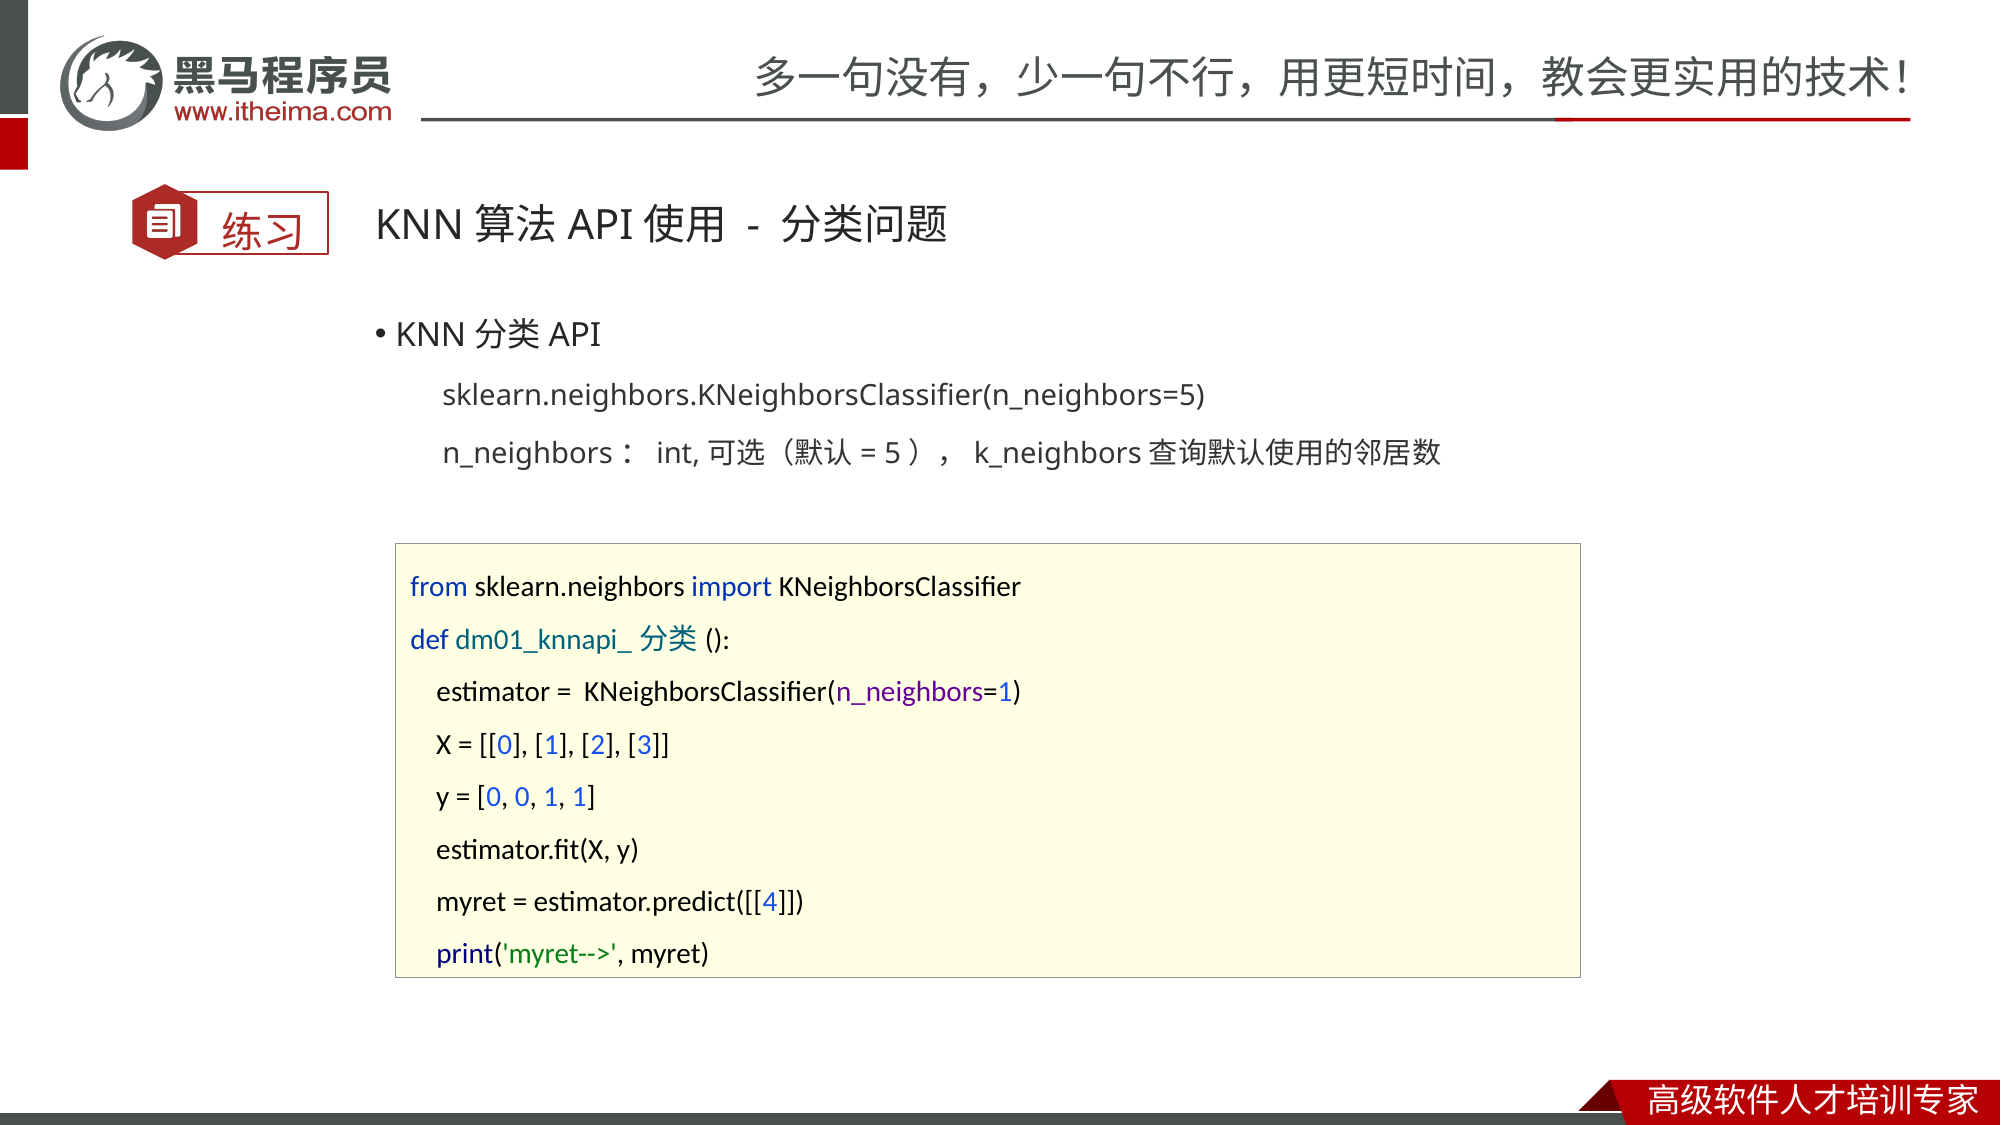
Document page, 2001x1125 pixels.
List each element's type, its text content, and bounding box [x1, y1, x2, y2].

picture [147, 204, 181, 238]
picture [14, 0, 453, 179]
list KNN算法API使用 - 分类问题 [360, 180, 1872, 266]
text_box from sklearn.neighbors import KNeighborsClassifier def dm01_knnapi_分类(): estimator = KNeighborsClassifier(n_neighbors=1) X = [[0], [1], [2], [3]] y = [0, 0, 1, 1] estimator.fit(X, y) myret = estimator.predict([[4]]) print('myret-->', myret) [395, 542, 1581, 978]
list KNN分类API sklearn.neighbors.KNeighborsClassifier(n_neighbors=5) n_neighbors：int,可选（默认= 5），k_neighbors查询默认使用的邻居数 [360, 285, 1760, 531]
